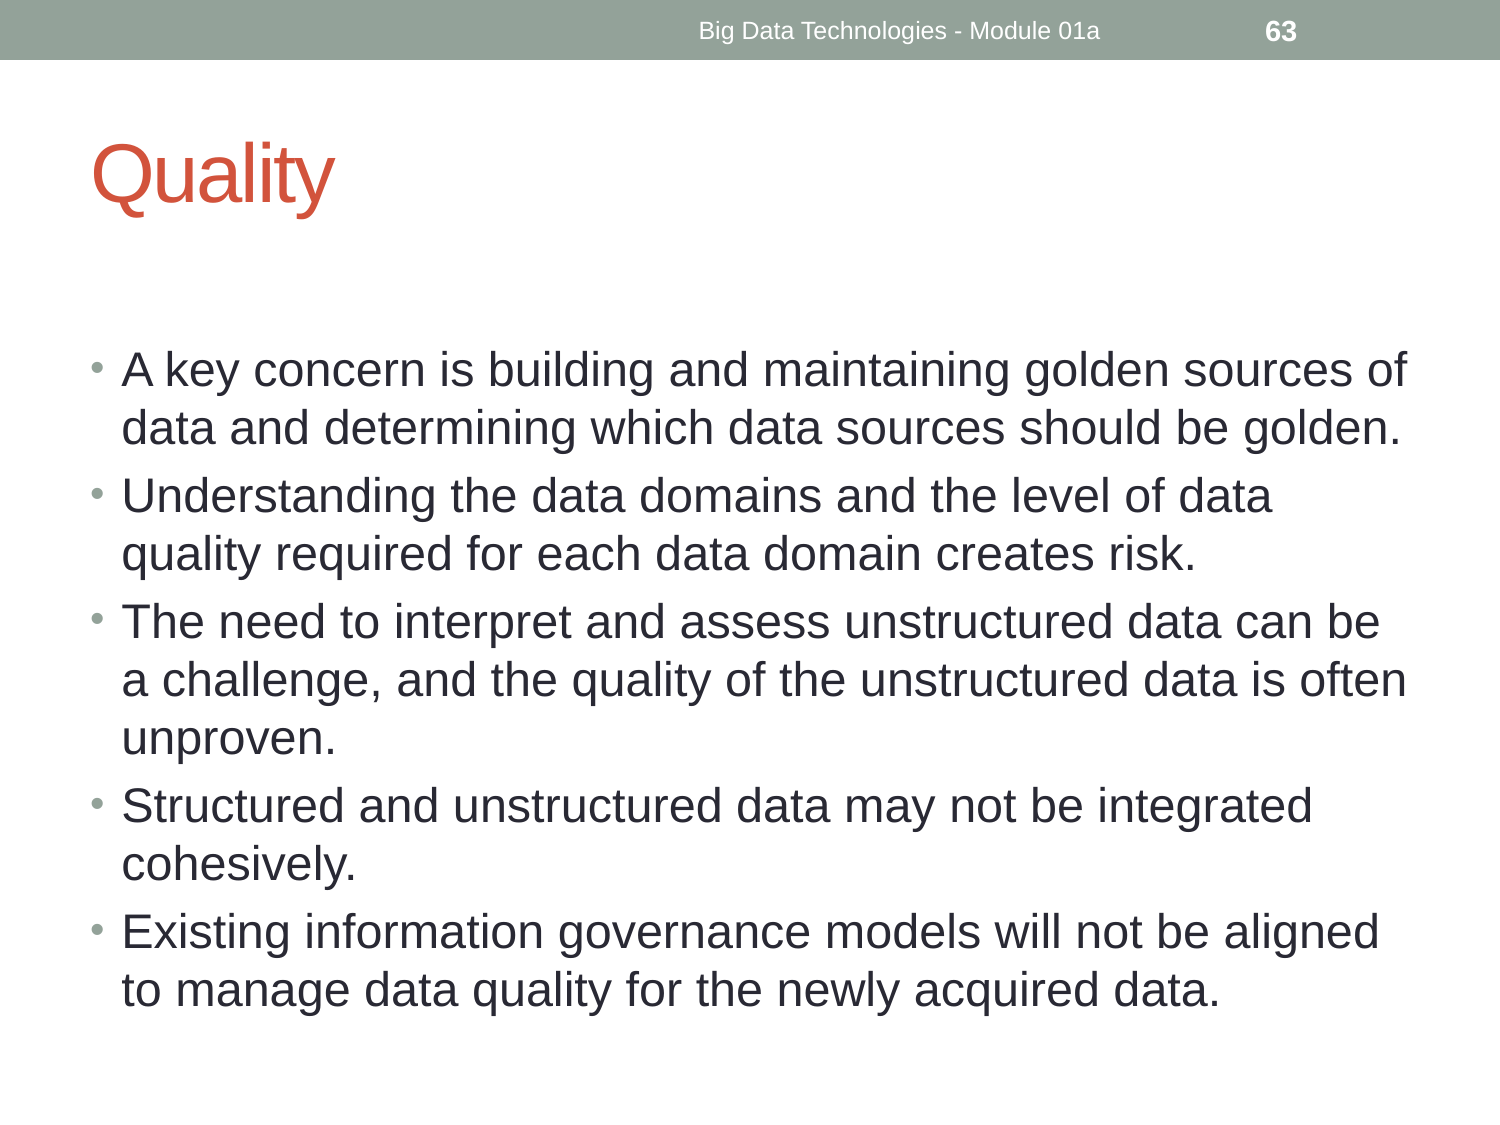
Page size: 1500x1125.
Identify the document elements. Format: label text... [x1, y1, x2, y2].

footer Big Data Technologies - Module 01a [562, 3, 1238, 57]
title Quality [75, 87, 1425, 250]
list A key concern is building and maintaining golden sources of data and determining which data sources should be golden. Understanding the data domains and the level of data quality required for each data domain creates risk. The need to interpret and assess unstructured data can be a challenge, and the quality of the unstructured data is often unproven. Structured and unstructured data may not be integrated cohesively. Existing information governance models will not be aligned to manage data quality for the newly acquired data. [75, 262, 1425, 1063]
slide_number 63 [1250, 3, 1425, 57]
